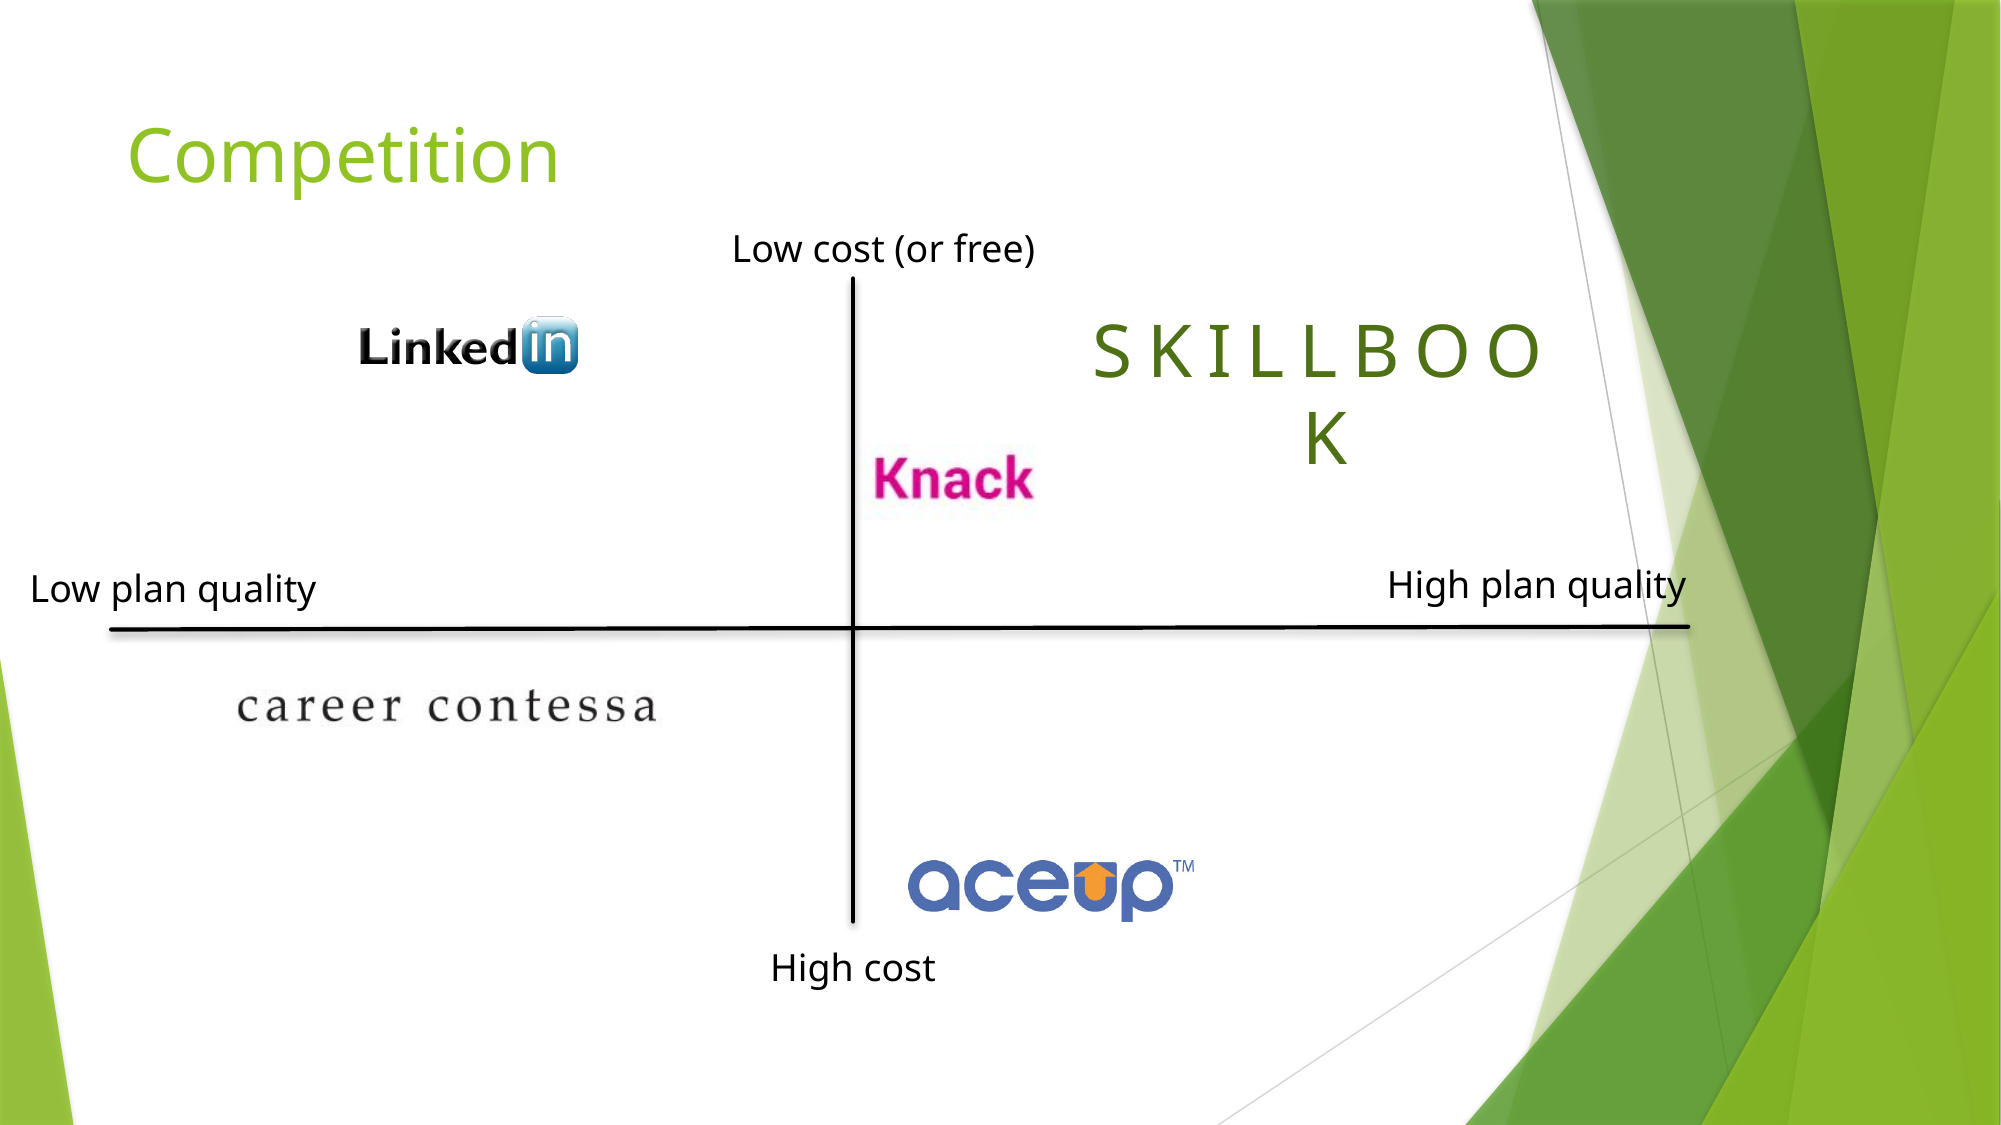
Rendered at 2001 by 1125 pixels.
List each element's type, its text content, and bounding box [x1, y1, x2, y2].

picture [226, 689, 670, 732]
picture [359, 316, 579, 374]
text_box High cost [755, 936, 951, 997]
title Competition [111, 99, 1522, 317]
text_box SKILLBOOK [1055, 296, 1596, 396]
text_box Low plan quality [14, 557, 332, 618]
text_box High plan quality [1372, 553, 1702, 614]
text_box Low cost (or free) [716, 217, 1051, 278]
picture [907, 859, 1194, 922]
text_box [110, 626, 1689, 630]
picture [859, 443, 1052, 523]
